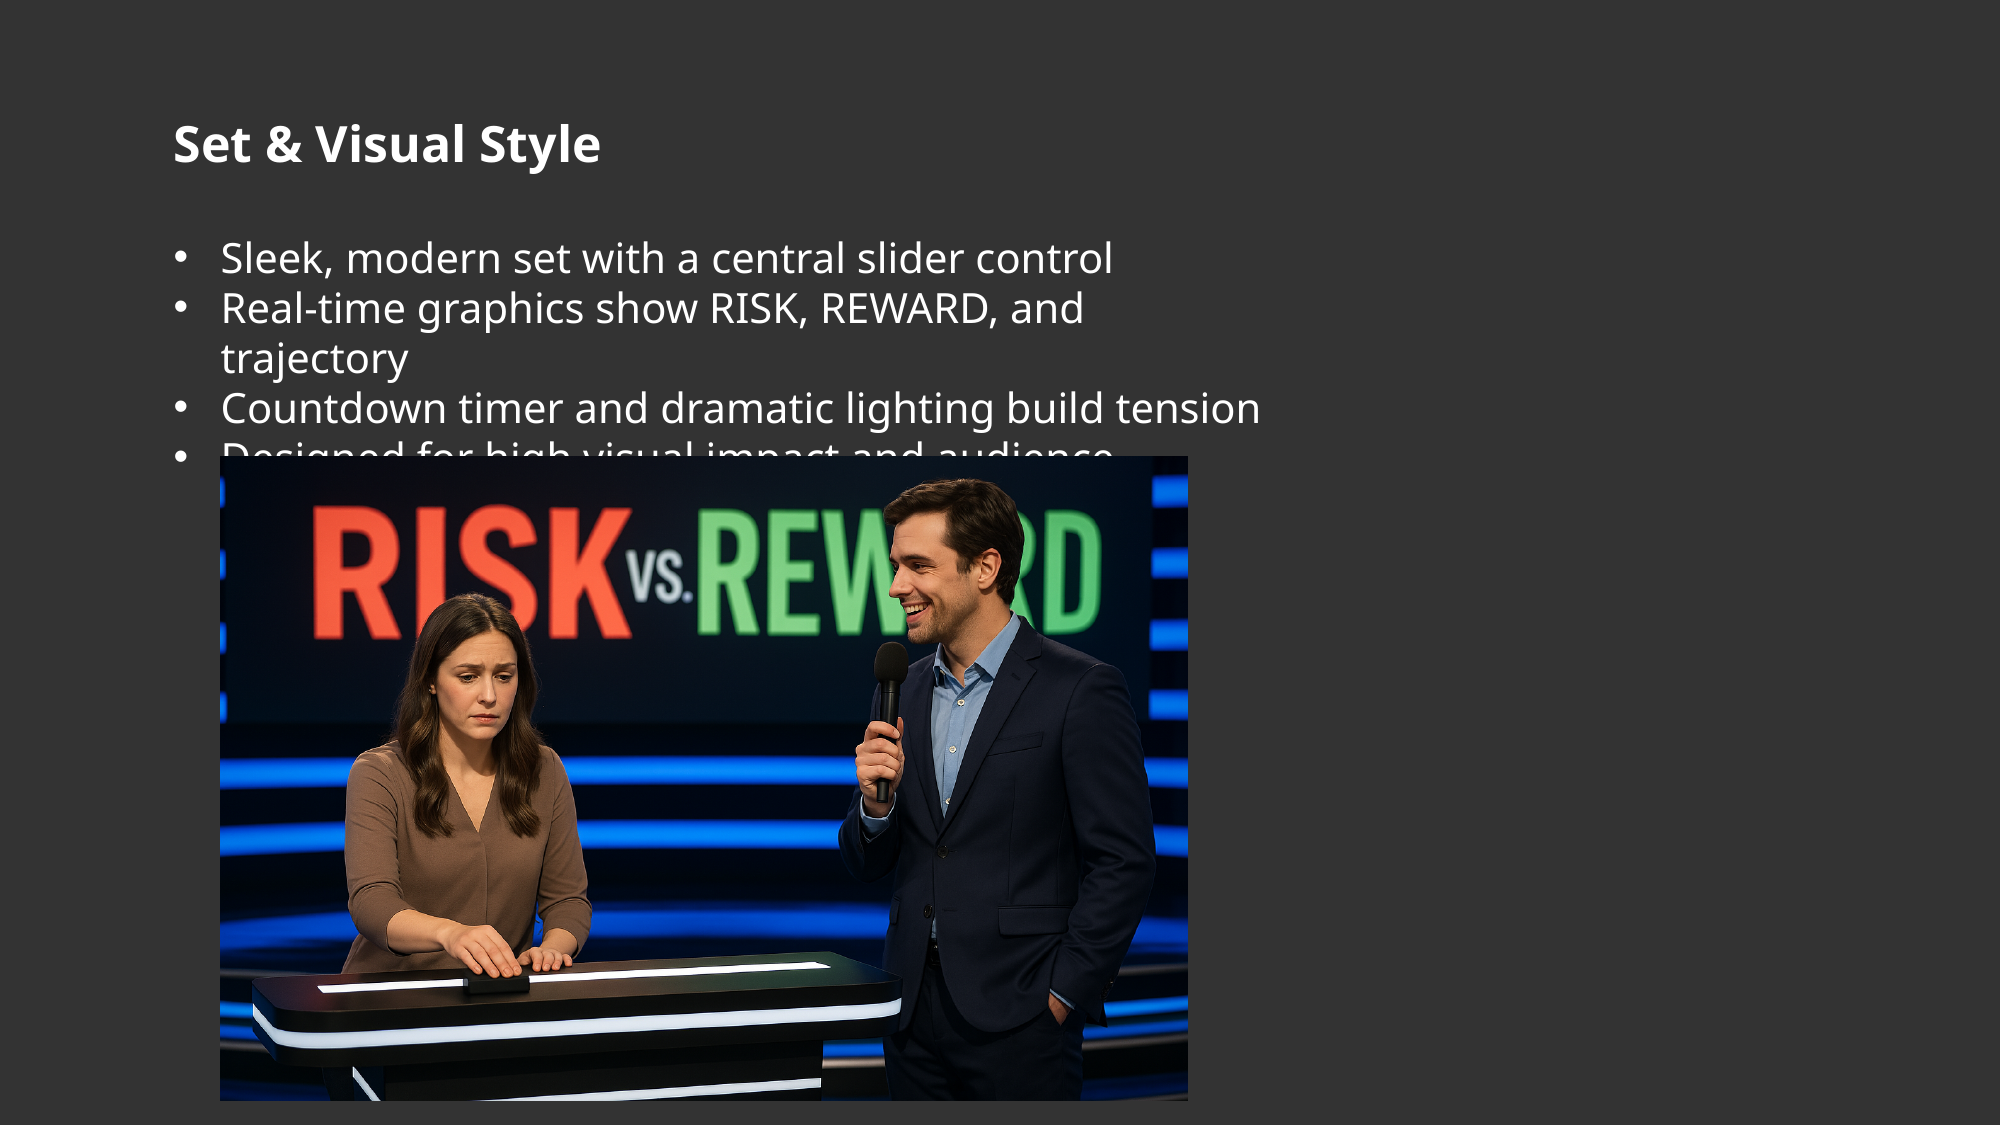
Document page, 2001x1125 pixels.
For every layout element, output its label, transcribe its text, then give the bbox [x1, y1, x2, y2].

text_box Set & Visual Style [158, 105, 628, 181]
picture [219, 455, 1188, 1102]
text_box Sleek, modern set with a central slider control Real-time graphics show RISK, REWARD, and trajectory Countdown timer and dramatic lighting build tension Designed for high visual impact and audience immersion [158, 224, 1290, 539]
